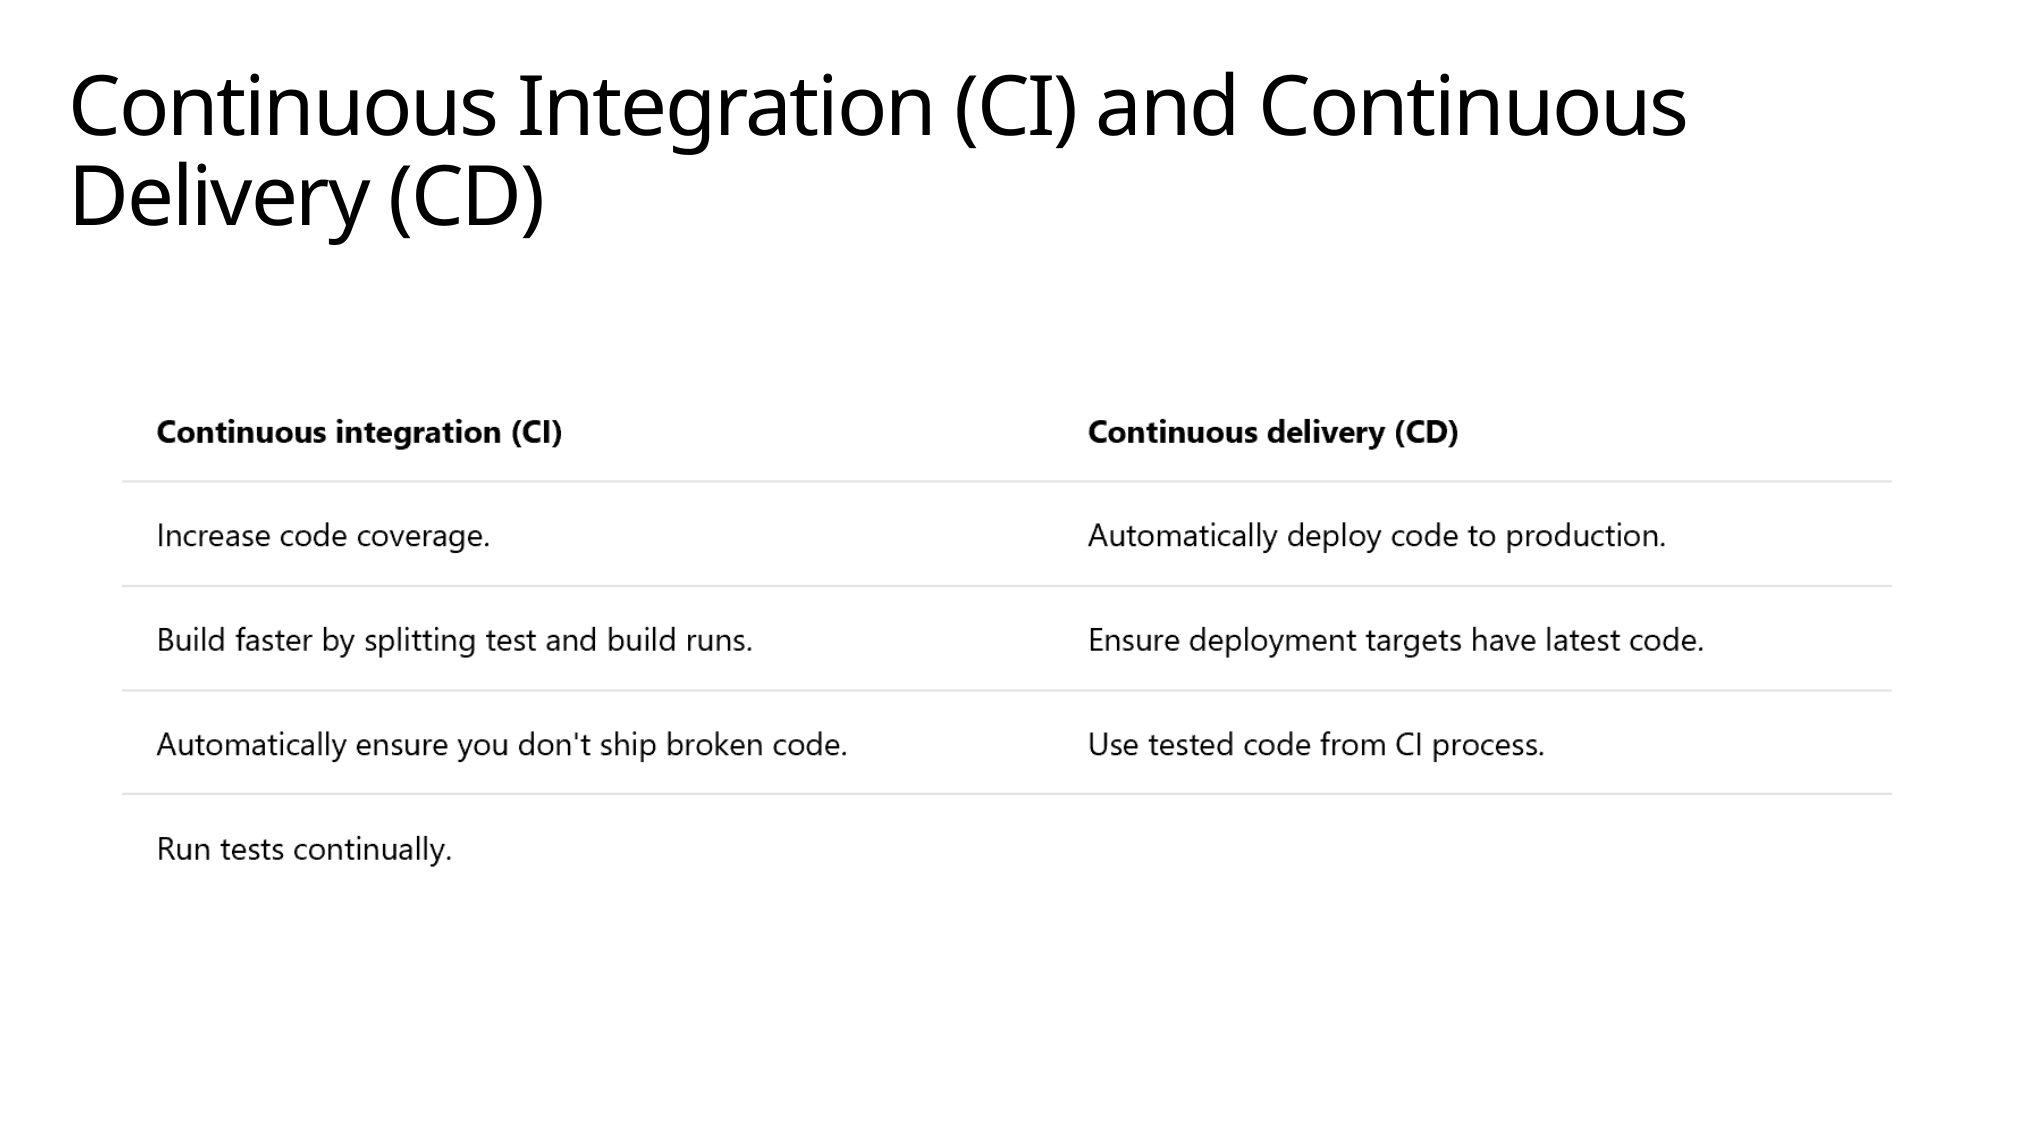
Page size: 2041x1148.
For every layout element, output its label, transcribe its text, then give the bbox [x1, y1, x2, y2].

picture [122, 302, 1918, 928]
title Continuous Integration (CI) and Continuous Delivery (CD) [45, 48, 1996, 199]
